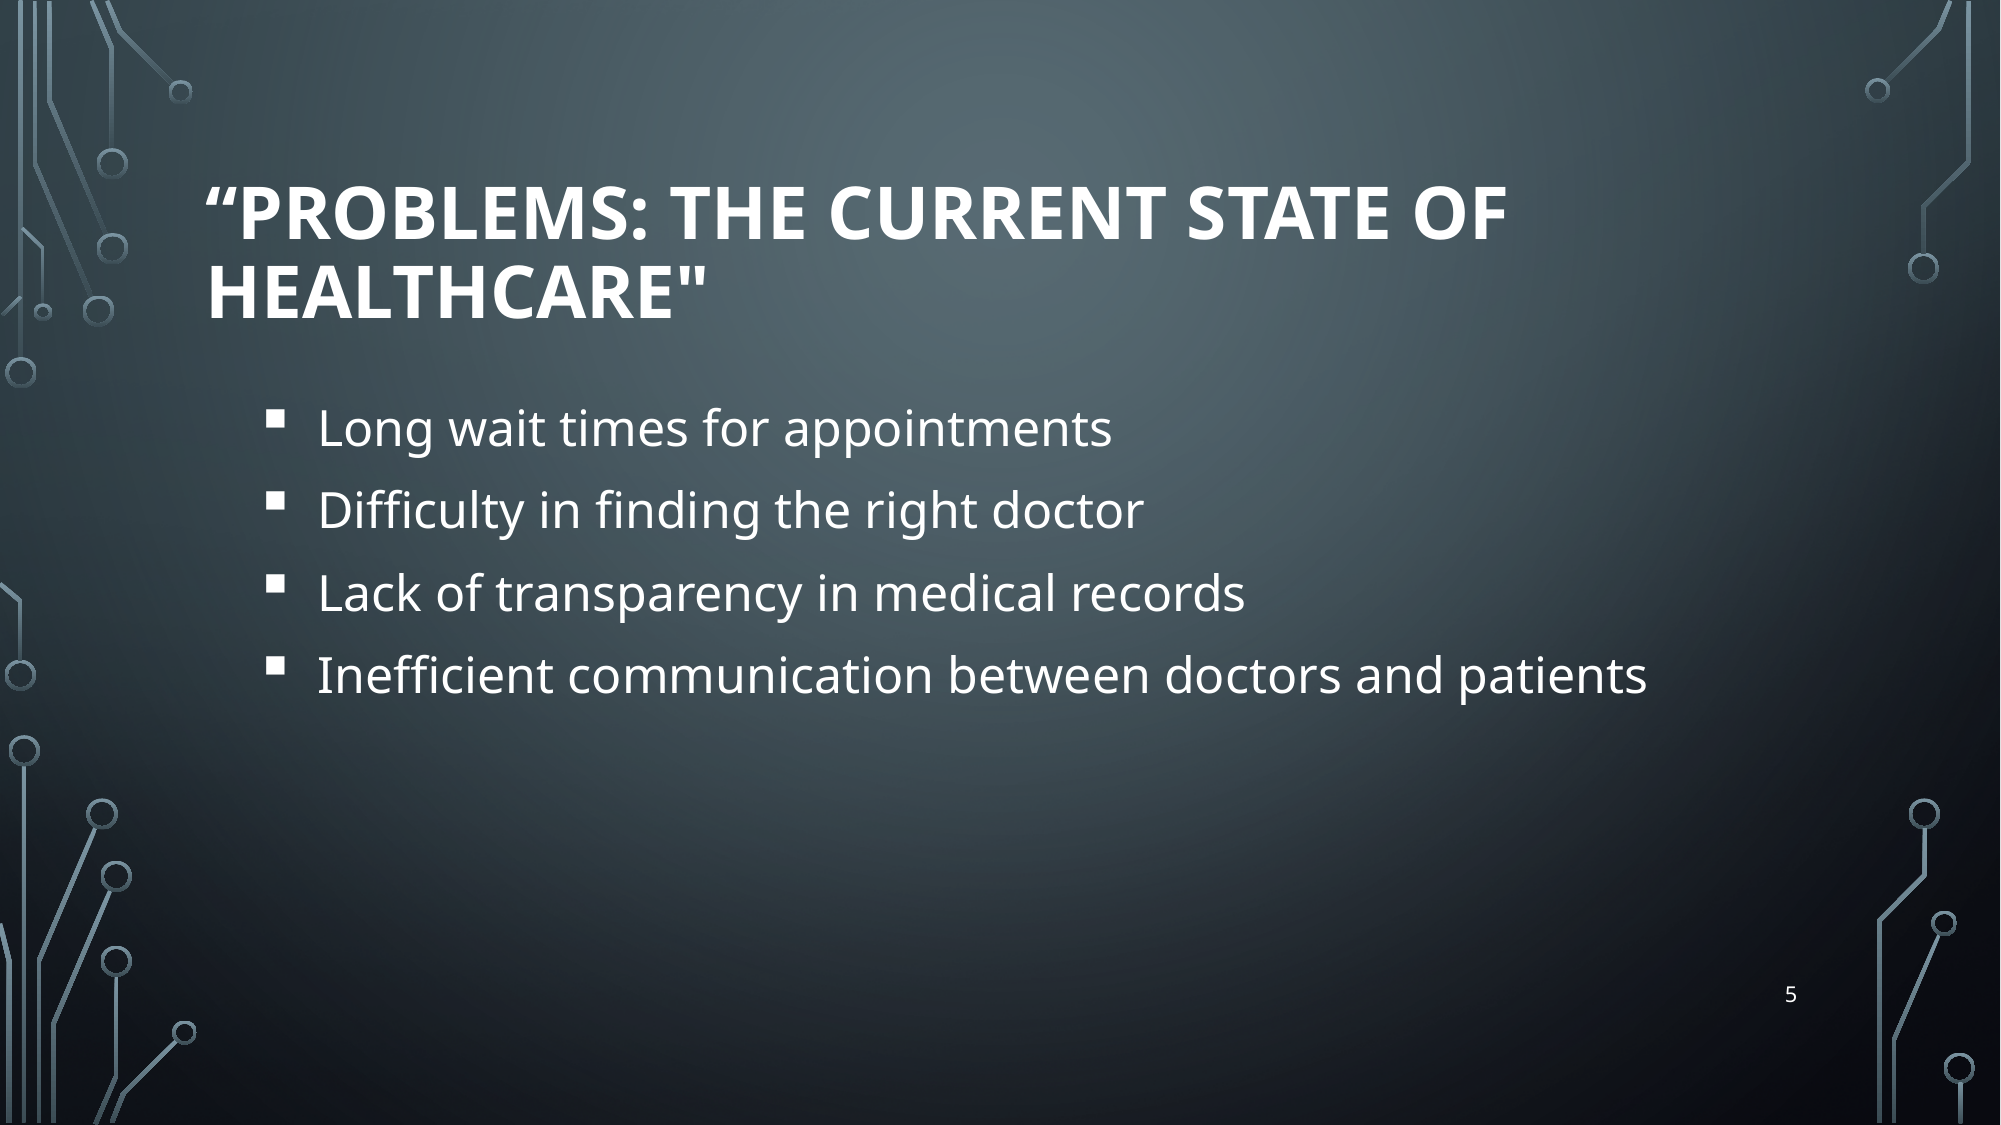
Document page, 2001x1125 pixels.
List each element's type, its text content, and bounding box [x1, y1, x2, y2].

list Long wait times for appointments Difficulty in finding the right doctor Lack of transparency in medical records Inefficient communication between doctors and patients [170, 377, 1886, 971]
slide_number 5 [1685, 965, 1813, 1025]
title “Problems: The Current State of Healthcare" [190, 62, 1810, 342]
